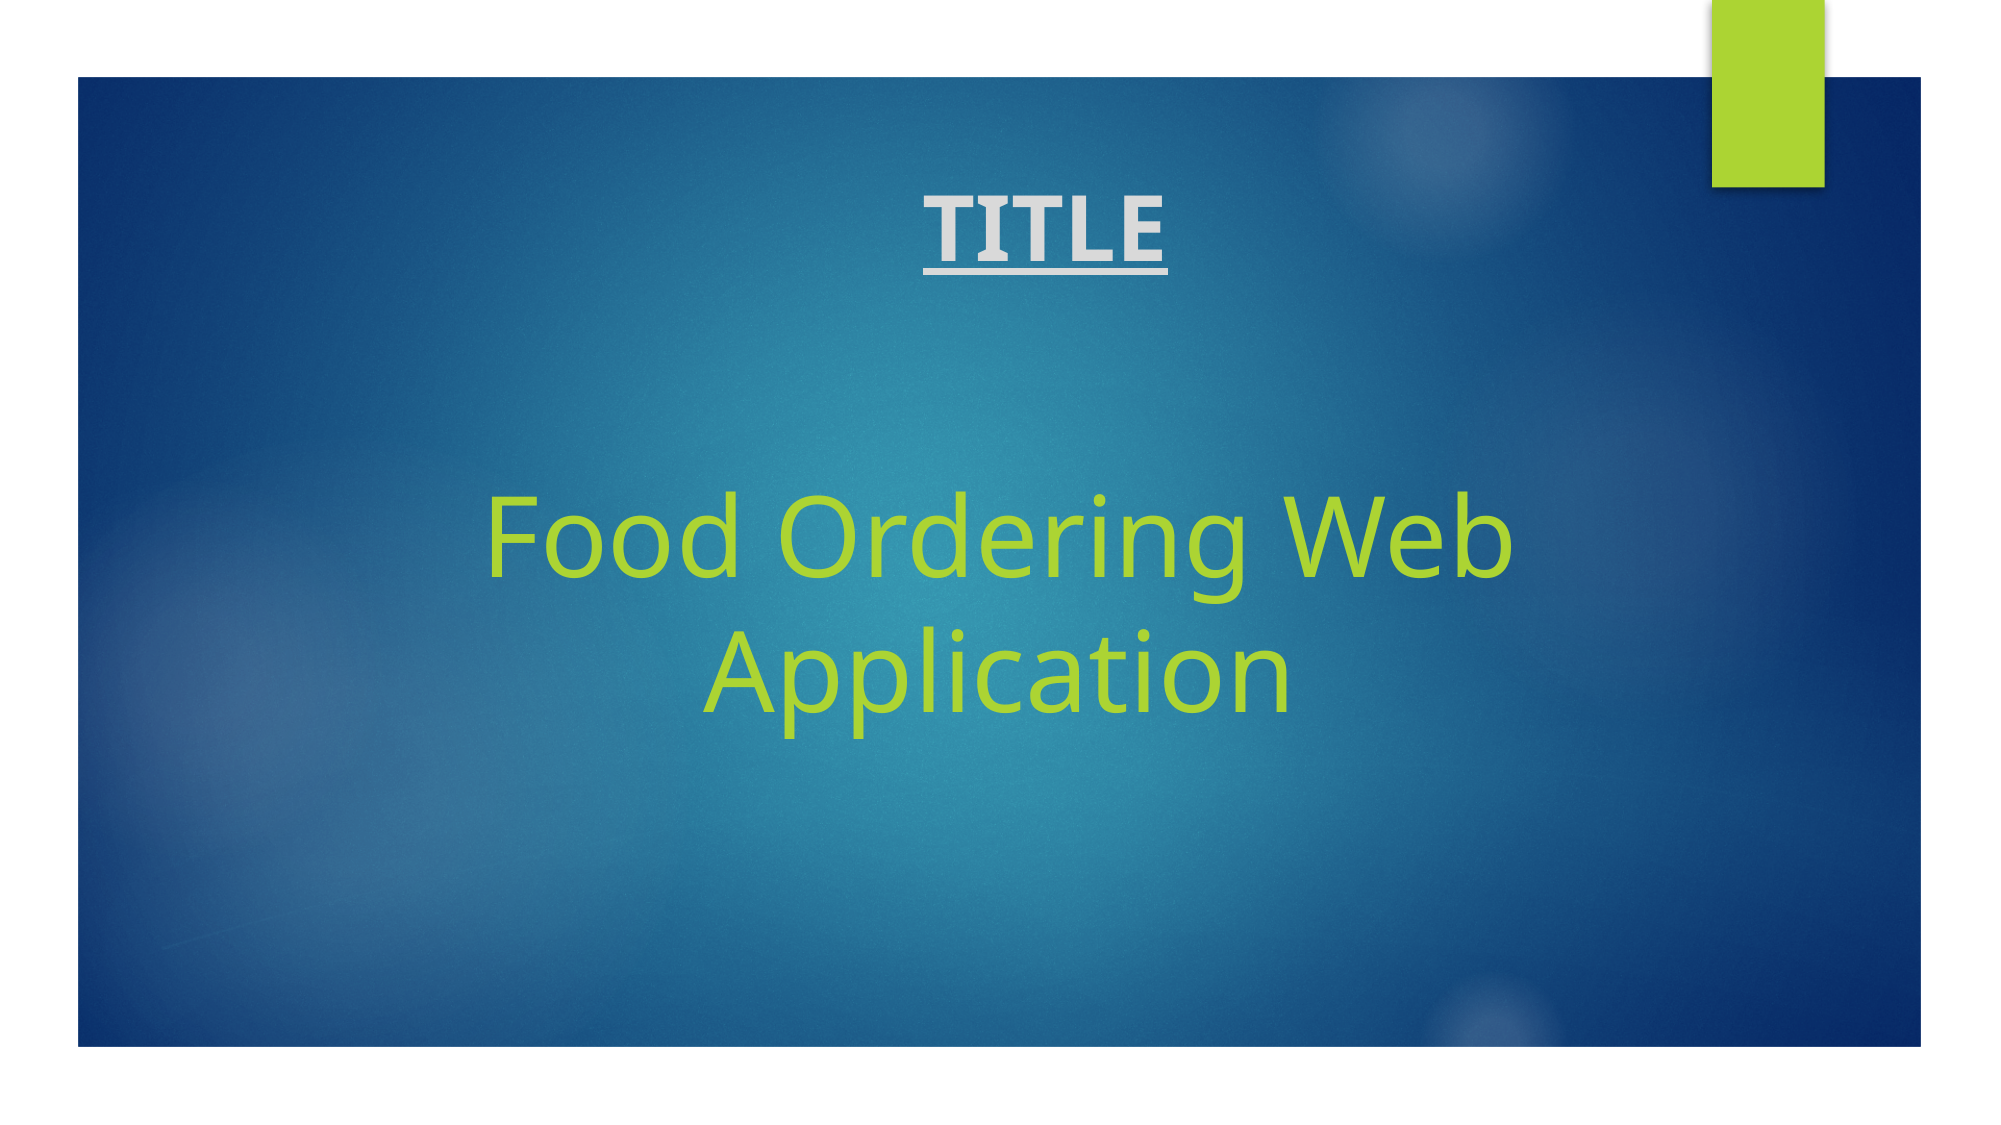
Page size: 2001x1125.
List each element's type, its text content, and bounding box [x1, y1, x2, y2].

title Food Ordering Web Application [276, 436, 1724, 743]
subtitle TITLE [232, 162, 1681, 304]
picture [79, 78, 1920, 1046]
